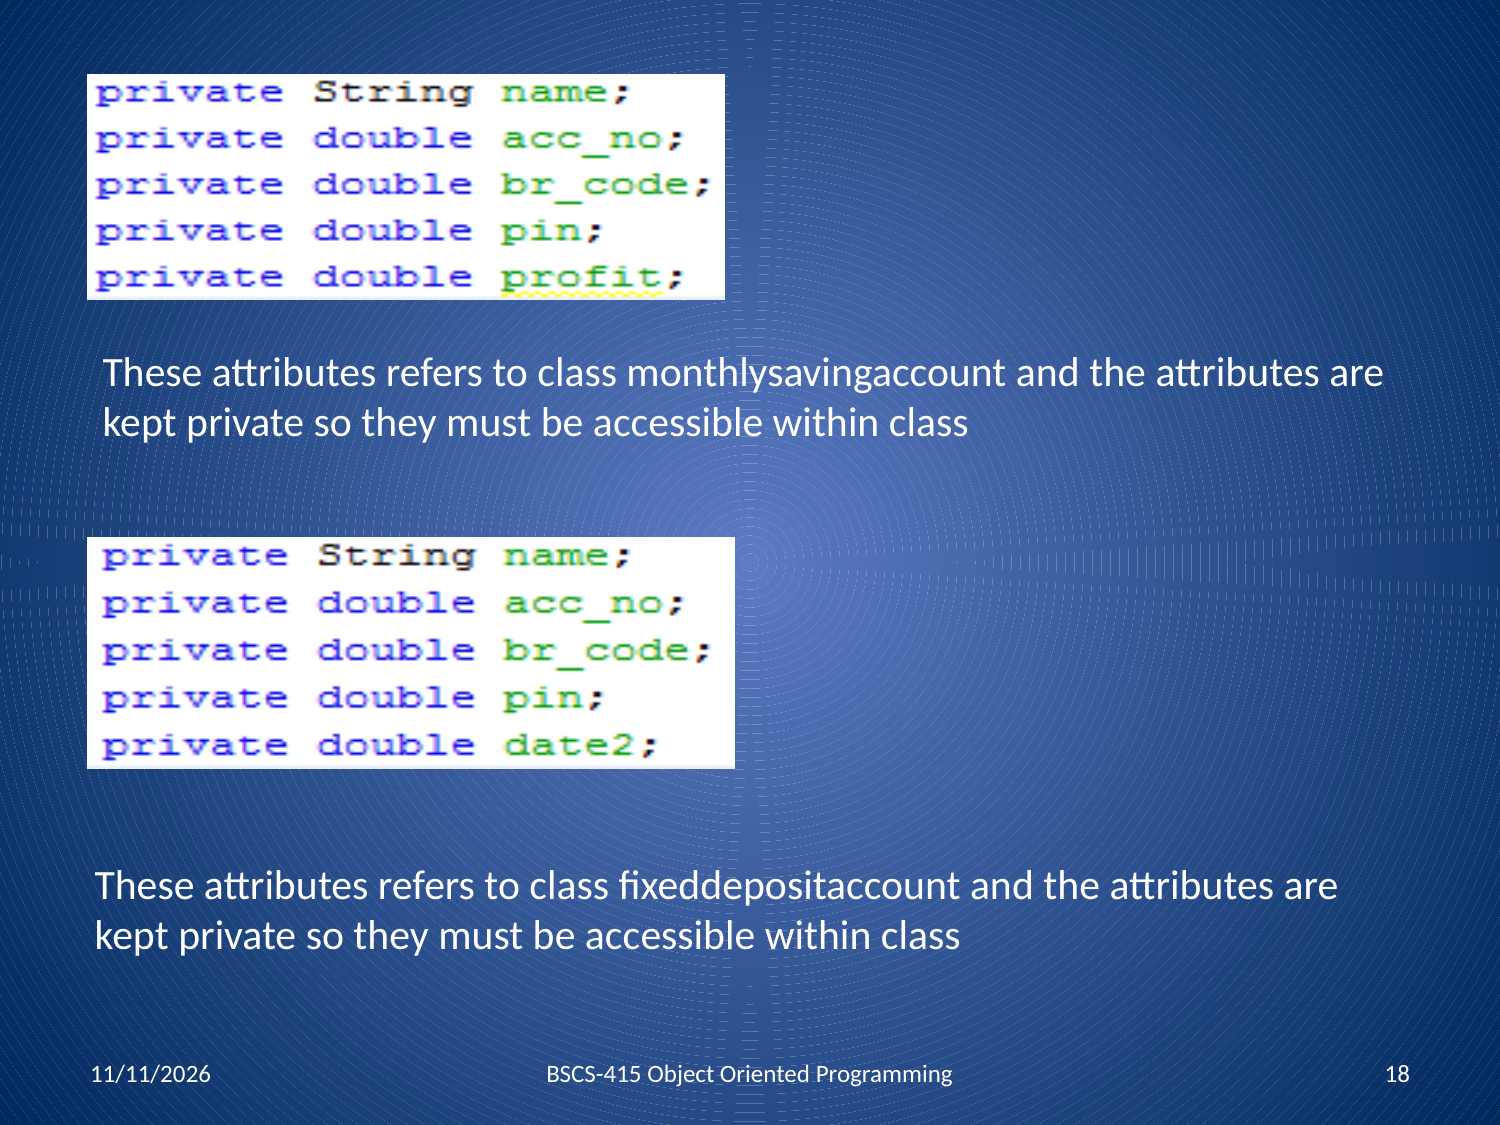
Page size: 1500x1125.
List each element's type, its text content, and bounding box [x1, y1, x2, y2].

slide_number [75, 1042, 425, 1103]
slide_number 18 [1074, 1042, 1425, 1103]
list These attributes refers to class monthlysavingaccount and the attributes are kept private so they must be accessible within class [87, 337, 1427, 475]
picture [87, 537, 735, 769]
picture [87, 74, 726, 301]
list These attributes refers to class fixeddepositaccount and the attributes are kept private so they must be accessible within class [79, 849, 1425, 980]
footer BSCS-415 Object Oriented Programming [512, 1042, 988, 1103]
